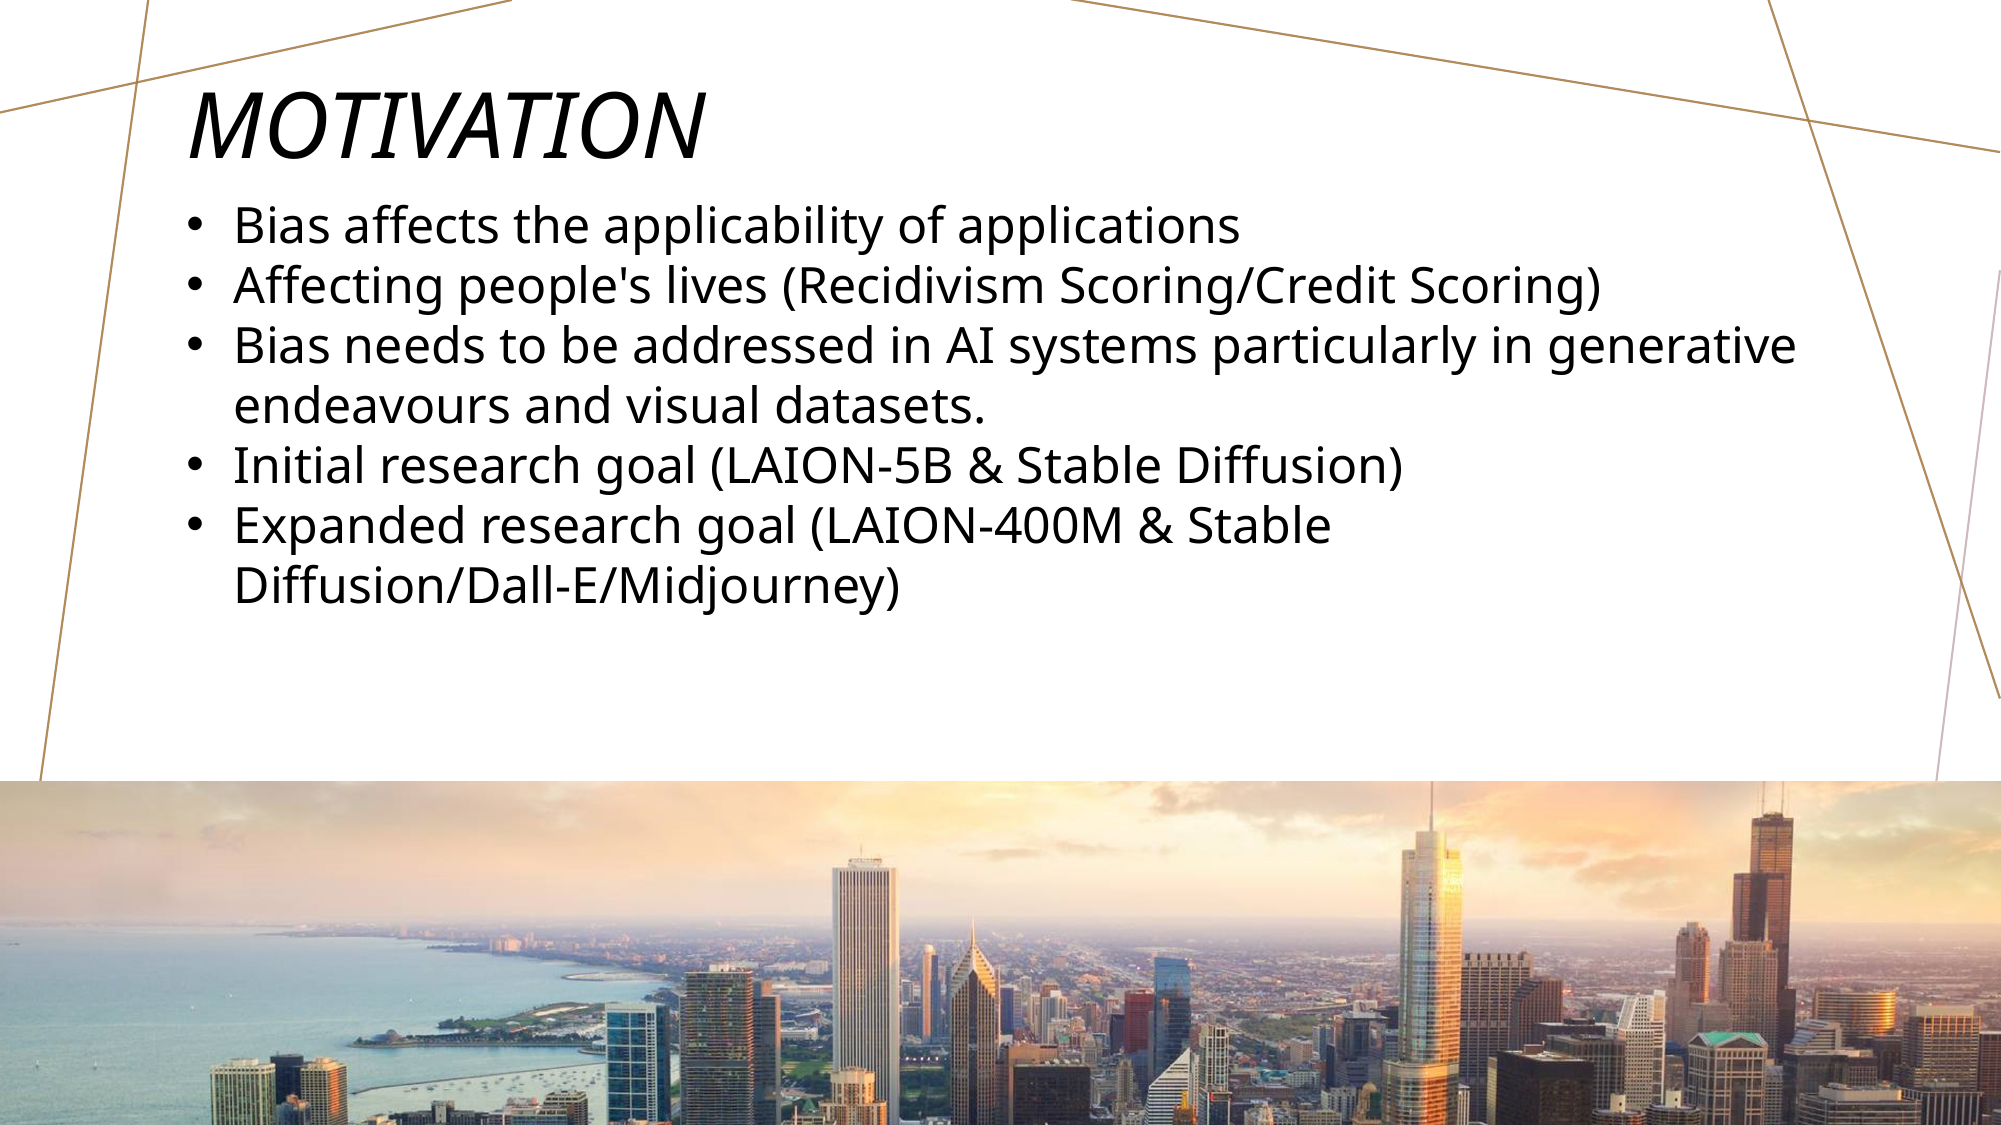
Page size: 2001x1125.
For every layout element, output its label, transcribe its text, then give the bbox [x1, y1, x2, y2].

title Motivation [171, 76, 791, 185]
text_box Bias affects the applicability of applications Affecting people's lives (Recidivism Scoring/Credit Scoring) Bias needs to be addressed in AI systems particularly in generative endeavours and visual datasets. Initial research goal (LAION-5B & Stable Diffusion) Expanded research goal (LAION-400M & Stable Diffusion/Dall-E/Midjourney) [171, 185, 1836, 711]
picture [0, 781, 2001, 1125]
